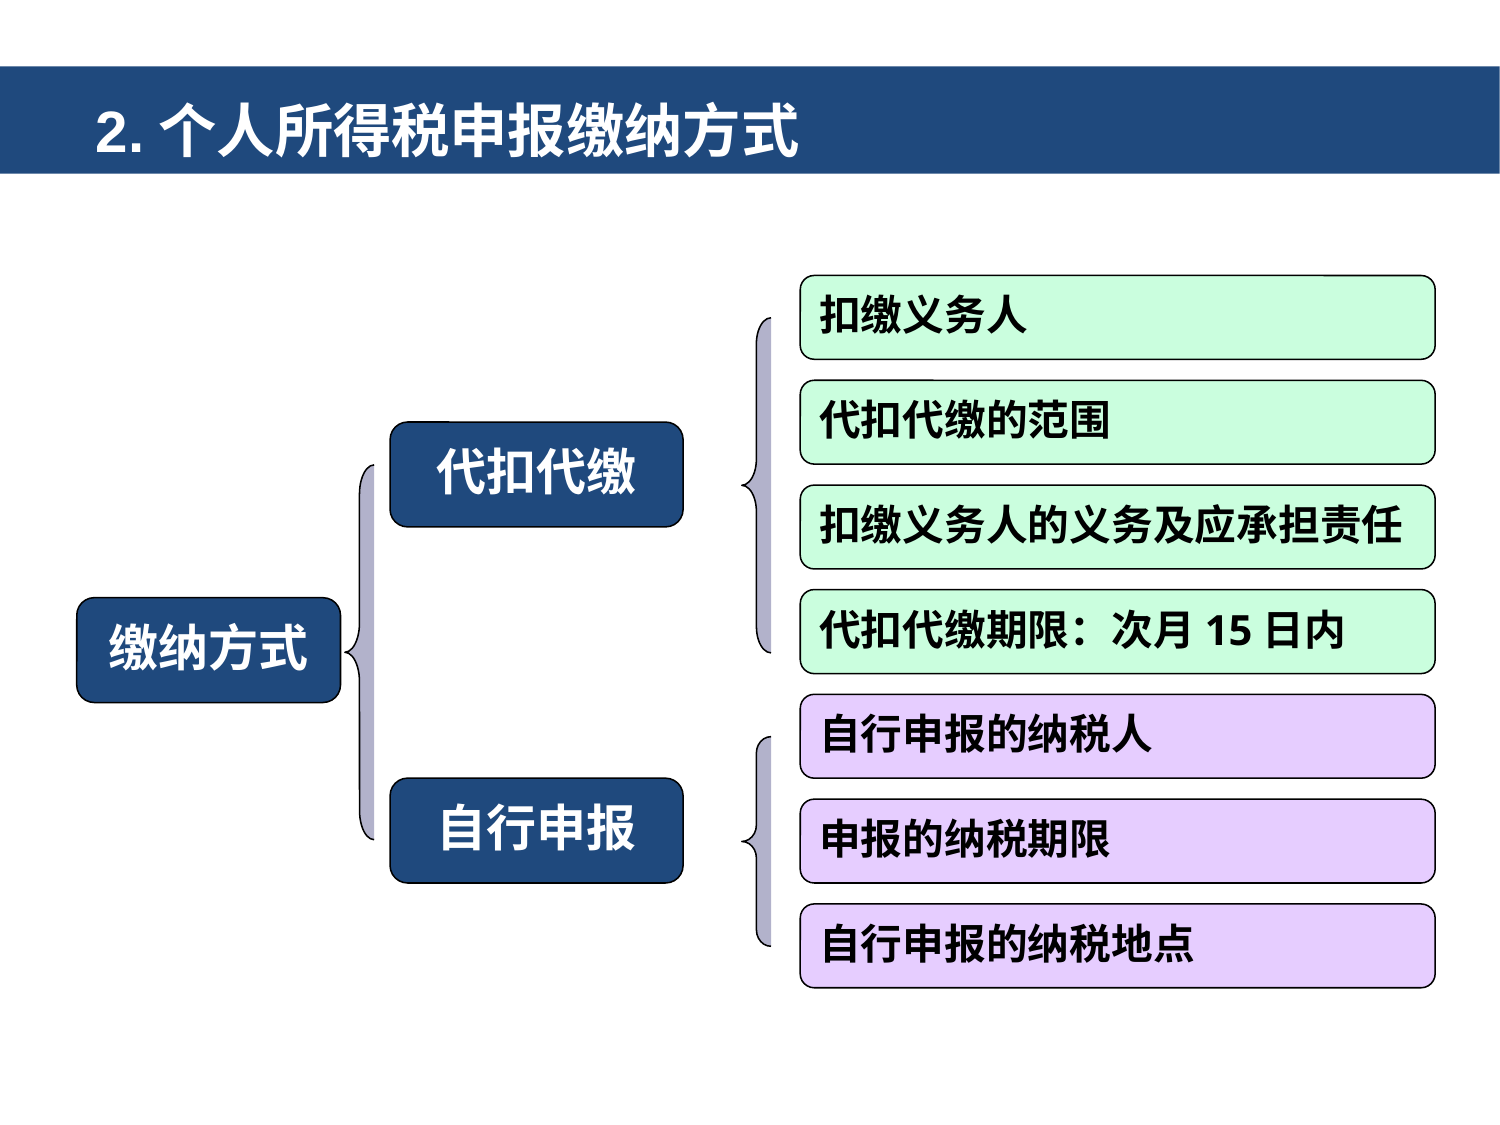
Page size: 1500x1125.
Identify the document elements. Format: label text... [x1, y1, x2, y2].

text_box [58, 174, 1500, 1059]
text_box 2.个人所得税申报缴纳方式 [0, 66, 1500, 174]
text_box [76, 275, 1436, 988]
